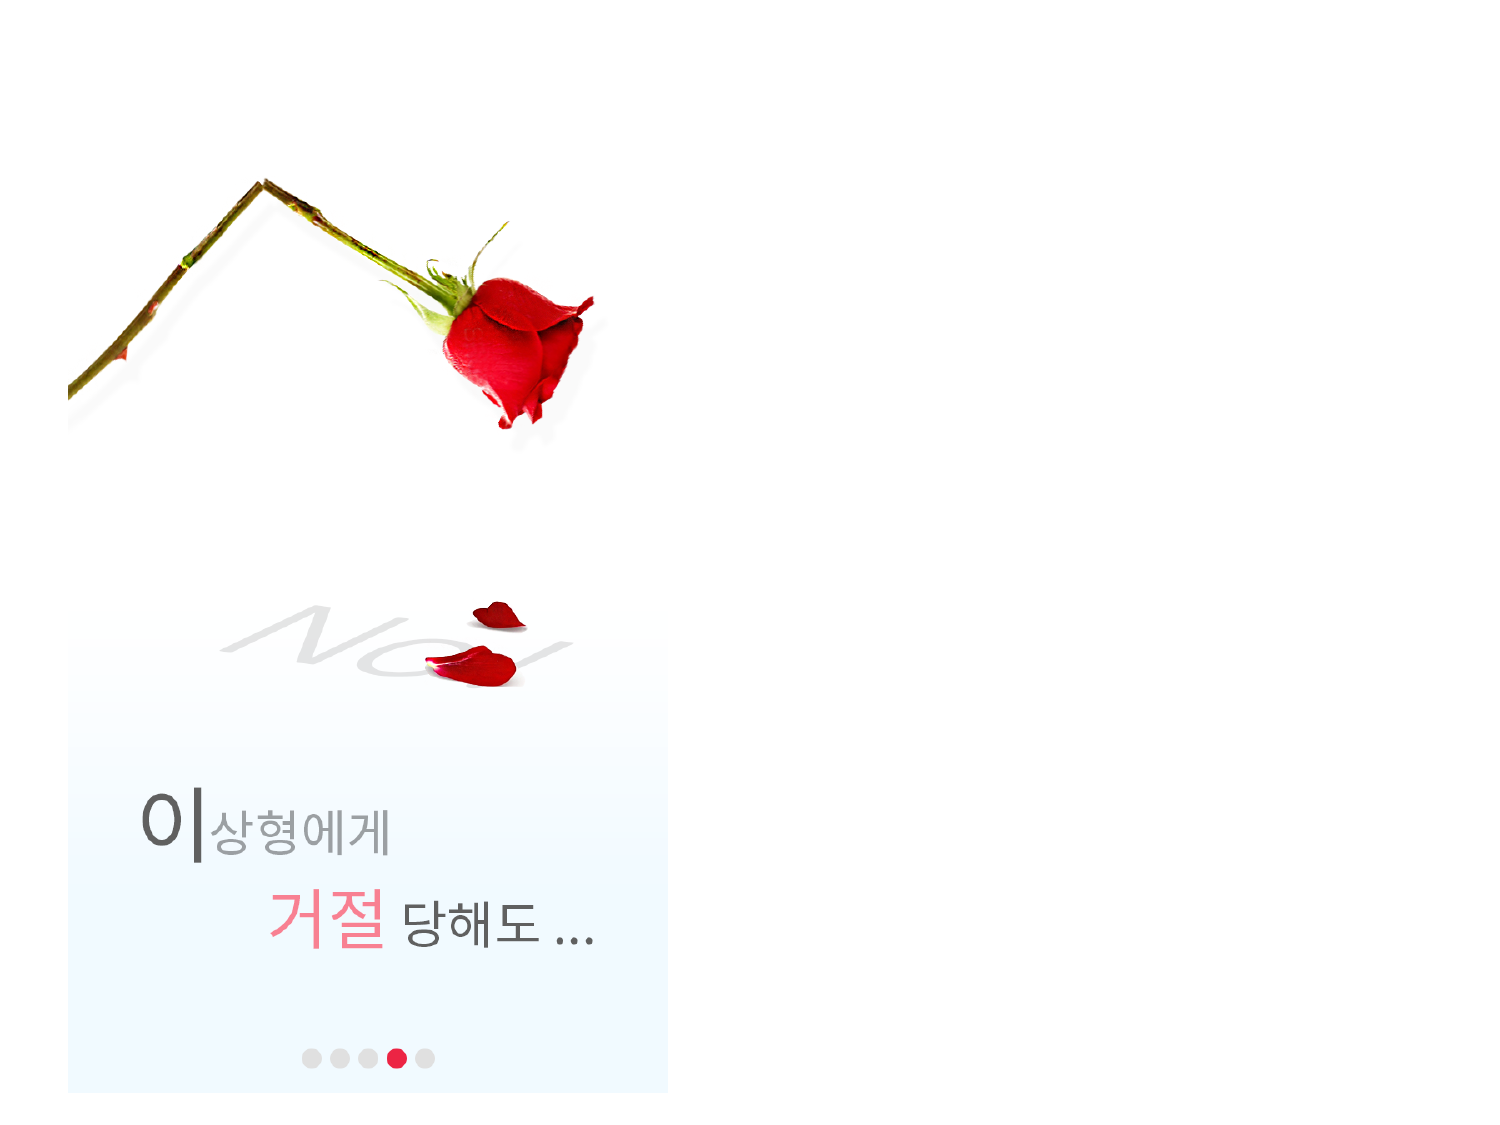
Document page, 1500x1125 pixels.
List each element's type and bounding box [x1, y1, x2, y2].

picture [68, 27, 668, 1093]
